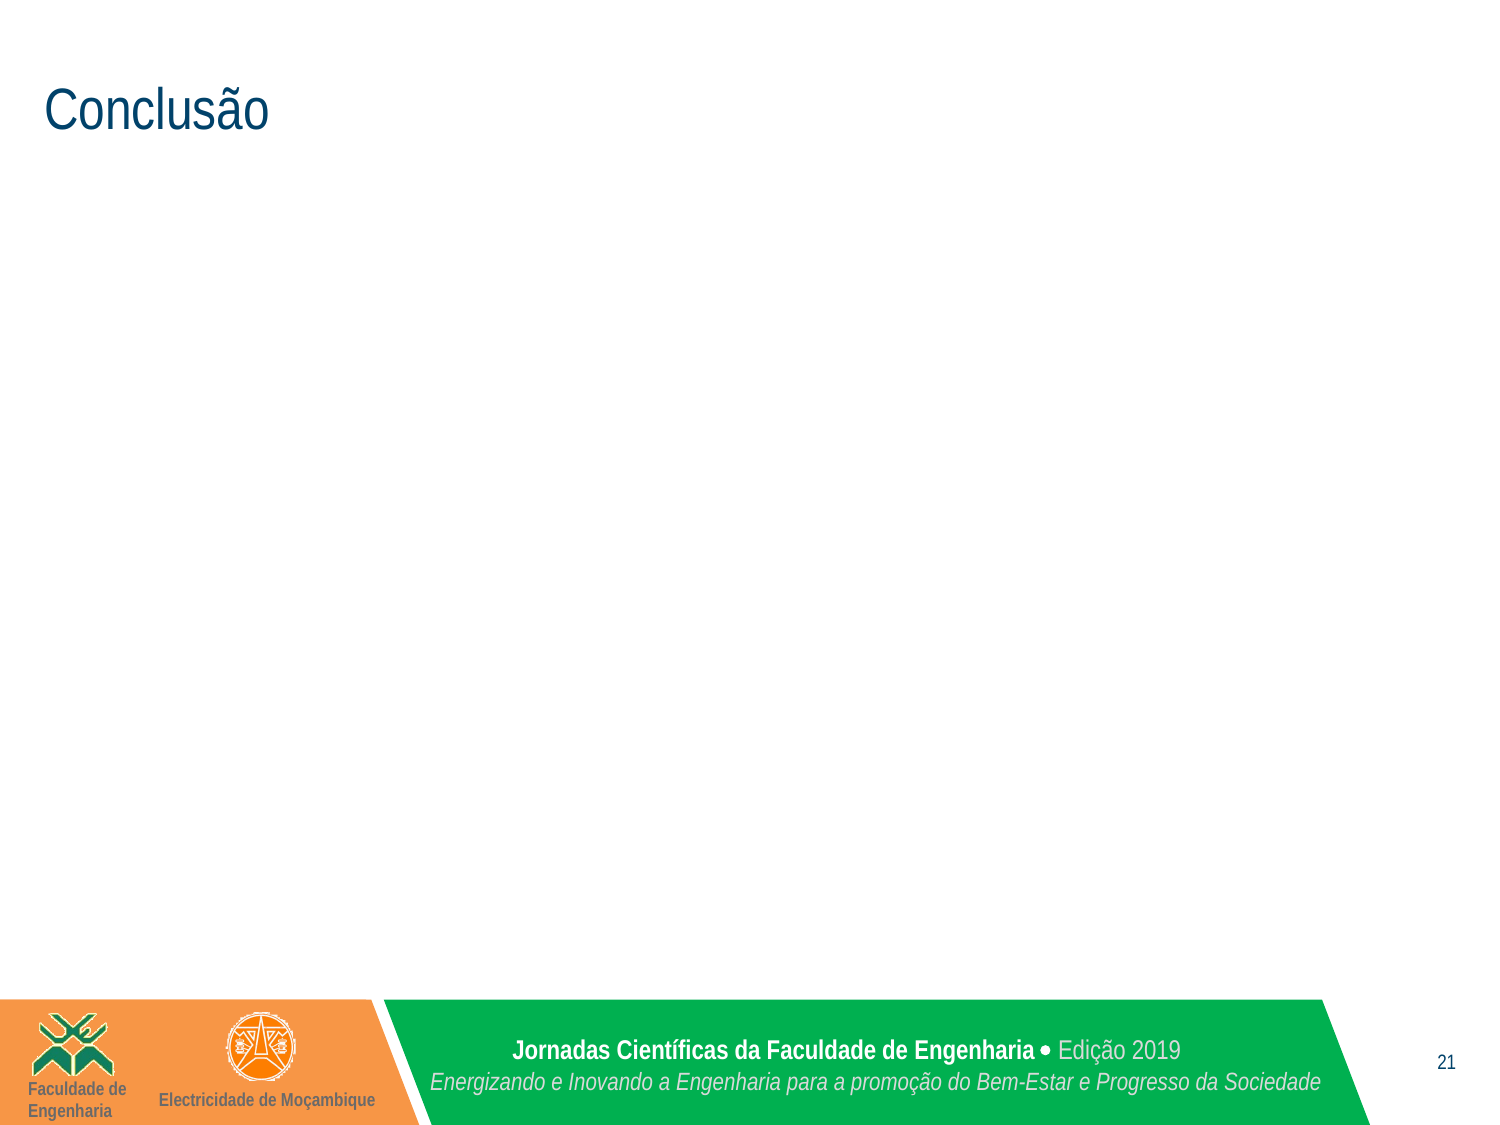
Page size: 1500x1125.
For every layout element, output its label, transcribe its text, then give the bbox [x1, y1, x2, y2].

picture [223, 1012, 300, 1082]
slide_number 21 [1317, 1001, 1472, 1120]
title Conclusão [29, 31, 1471, 183]
picture [28, 1005, 118, 1076]
